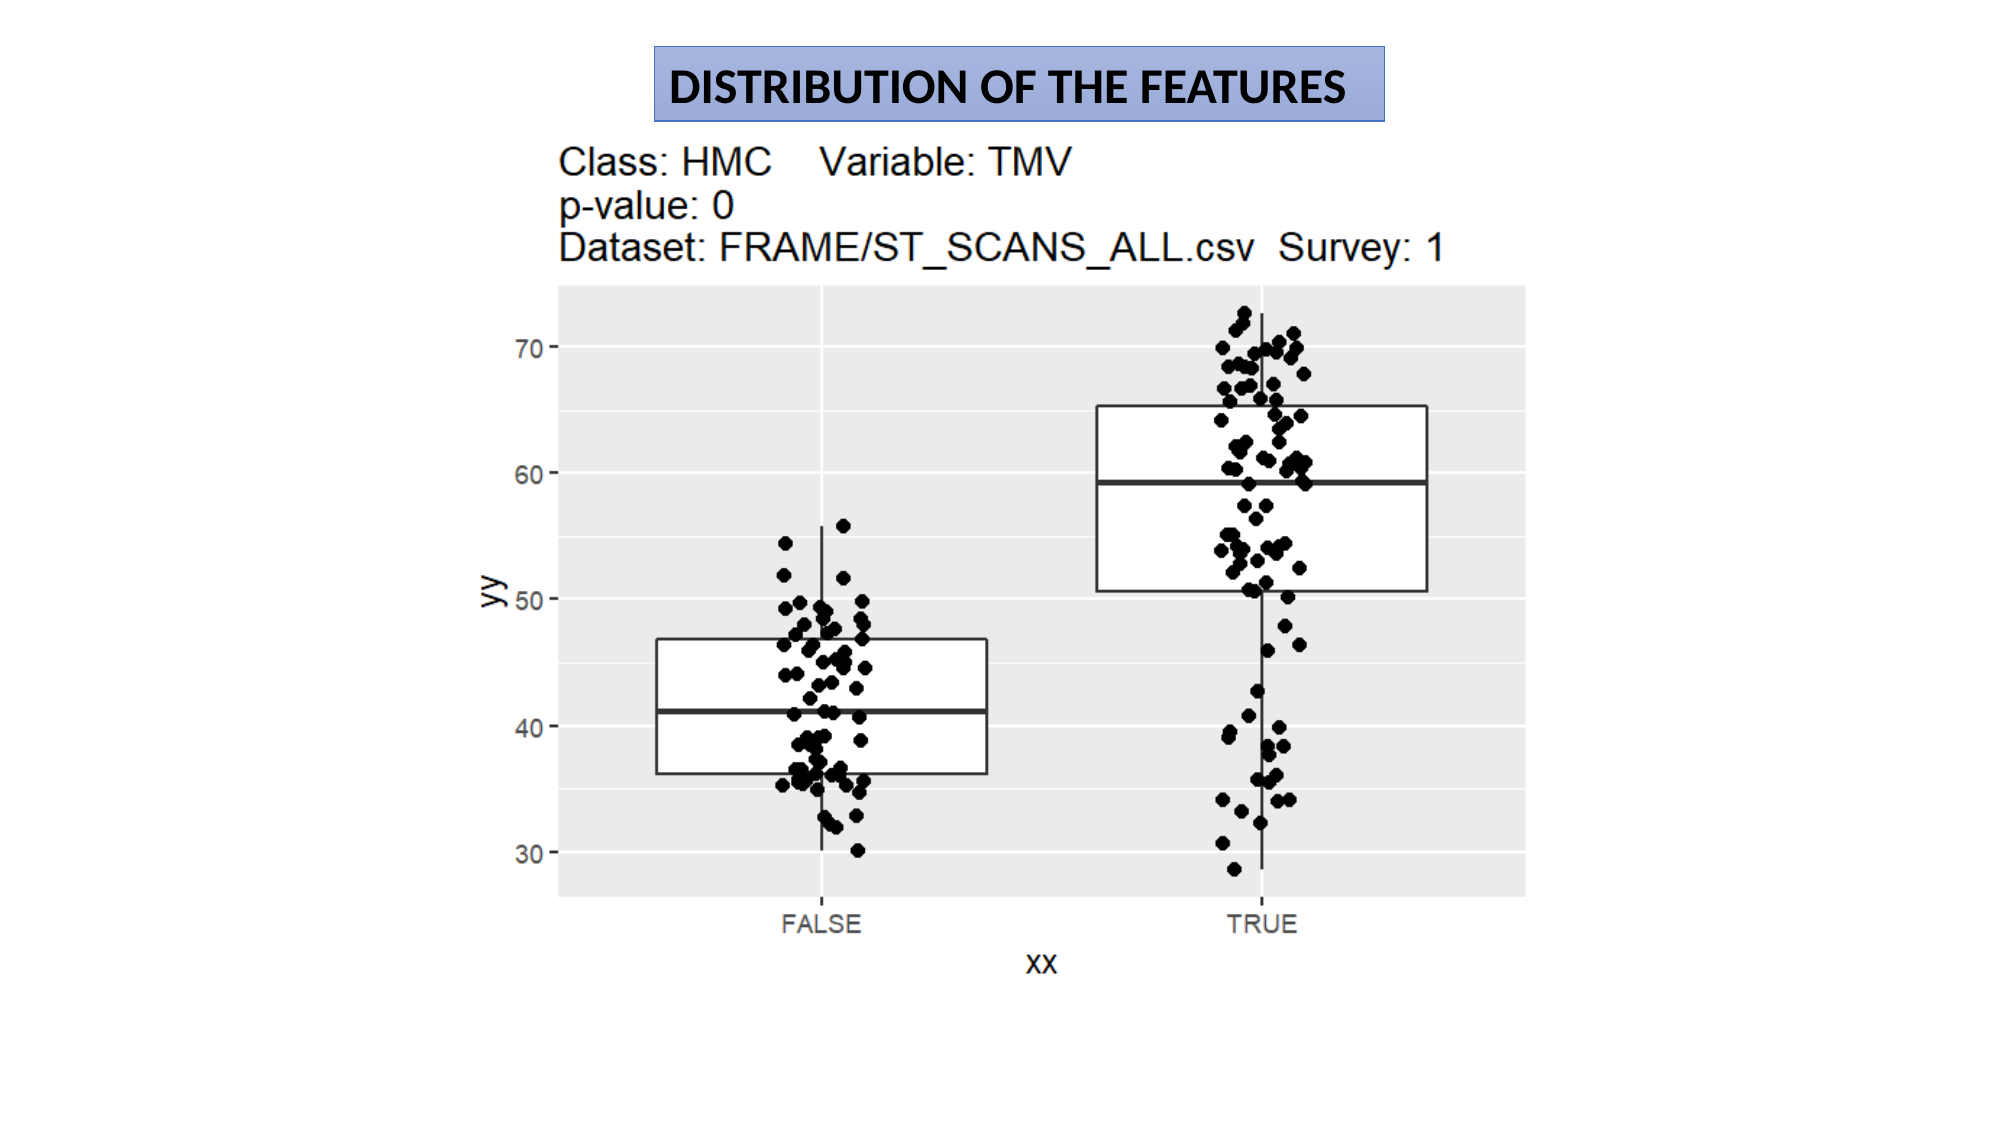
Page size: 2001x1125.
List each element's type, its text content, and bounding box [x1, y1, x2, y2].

picture [457, 128, 1543, 997]
text_box DISTRIBUTION OF THE FEATURES [654, 46, 1385, 122]
